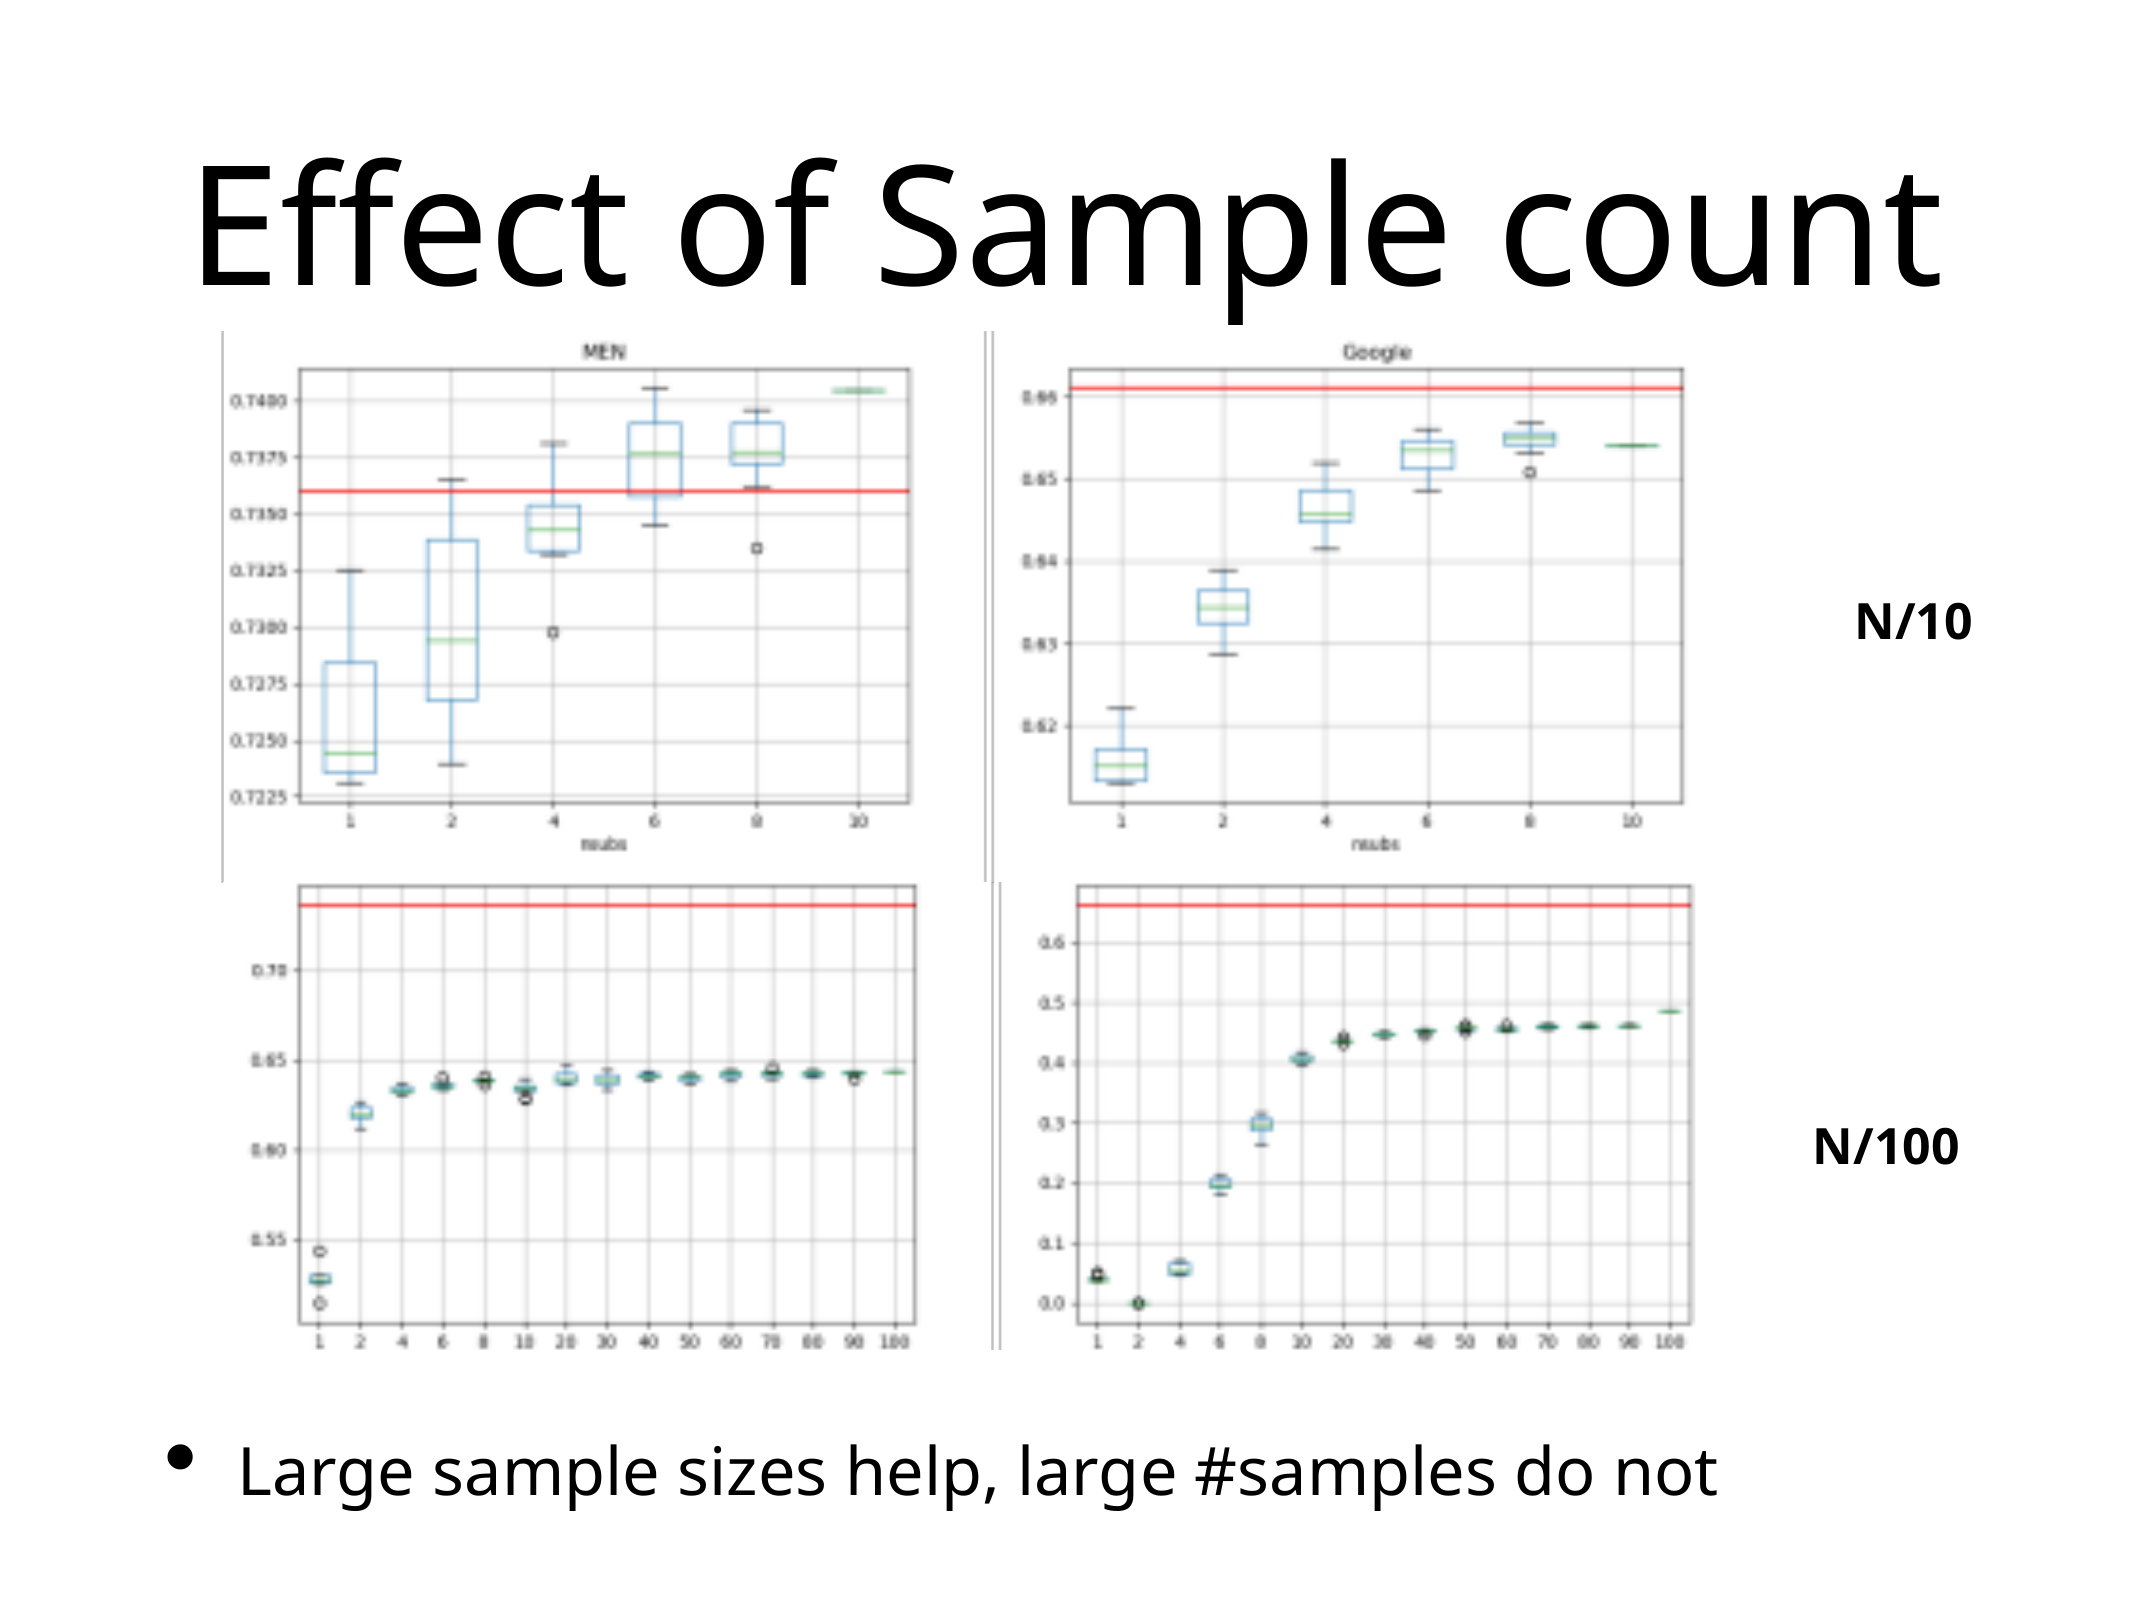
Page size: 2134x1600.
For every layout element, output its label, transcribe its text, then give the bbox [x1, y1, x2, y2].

picture [155, 331, 1735, 1351]
list Large sample sizes help, large #samples do not [155, 1368, 1978, 1569]
text_box N/10 [1846, 581, 1982, 658]
title Effect of Sample count [155, 41, 1978, 397]
text_box N/100 [1804, 1106, 1969, 1184]
